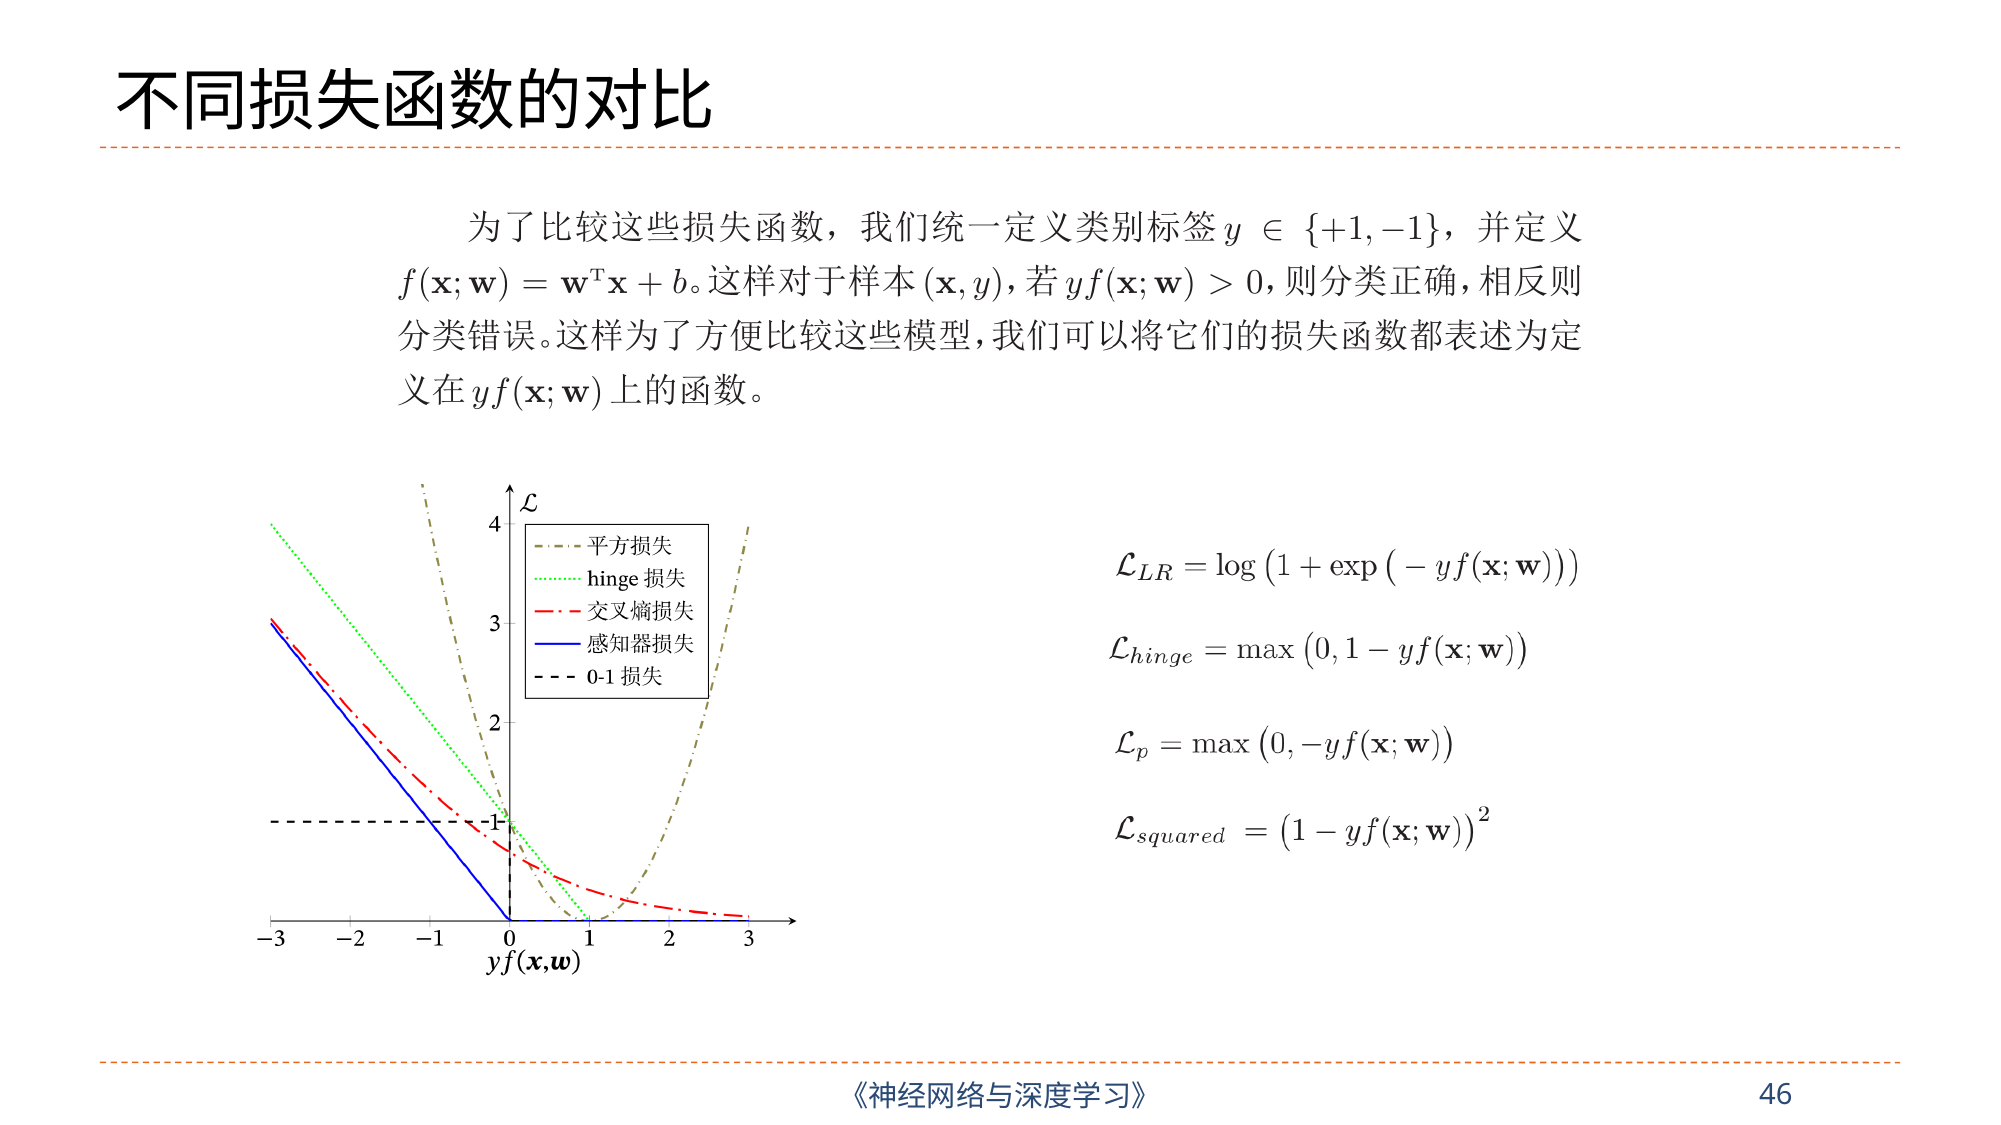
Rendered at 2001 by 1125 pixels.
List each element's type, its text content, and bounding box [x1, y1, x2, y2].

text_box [1099, 797, 1493, 862]
title 不同损失函数的对比 [99, 24, 1900, 146]
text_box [1099, 530, 1584, 598]
picture [374, 199, 1604, 426]
picture [213, 462, 827, 983]
picture [1095, 618, 1529, 686]
picture [1095, 707, 1455, 771]
